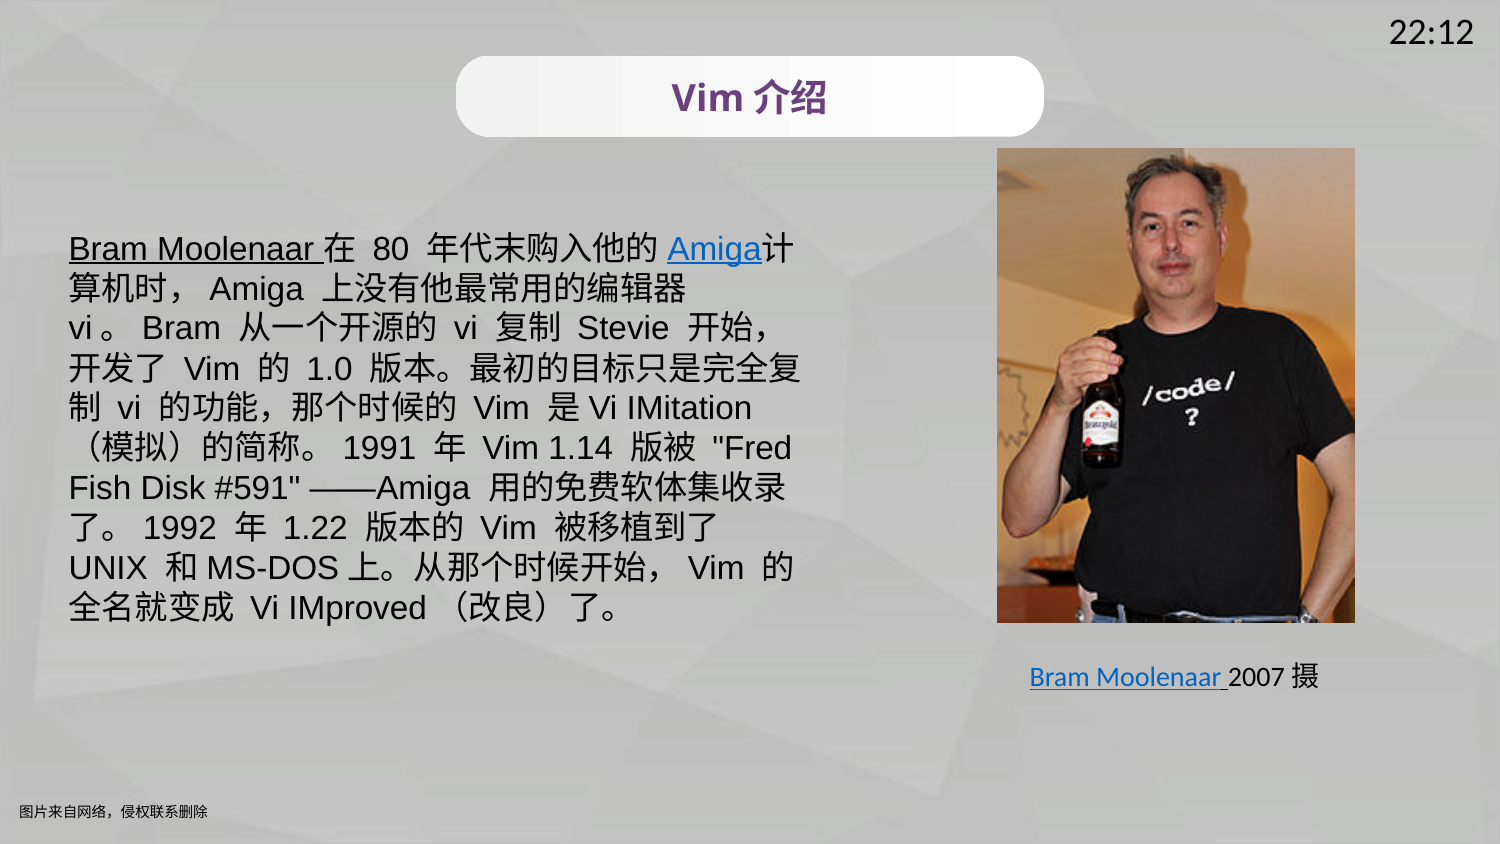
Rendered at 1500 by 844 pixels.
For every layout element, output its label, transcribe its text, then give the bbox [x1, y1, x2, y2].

text_box Bram Moolenaar 2007摄 [1014, 651, 1335, 700]
text_box Vim介绍 [454, 54, 1046, 138]
text_box 图片来自网络，侵权联系删除 [4, 795, 223, 828]
picture [1, 1, 1499, 843]
text_box Bram Moolenaar 在 80 年代末购入他的Amiga计算机时，Amiga 上没有他最常用的编辑器vi。Bram 从一个开源的 vi 复制 Stevie 开始，开发了 Vim 的 1.0 版本。最初的目标只是完全复制 vi 的功能，那个时候的 Vim 是Vi IMitation（模拟）的简称。1991 年 Vim 1.14 版被 "Fred Fish Disk #591" ——Amiga 用的免费软体集收录了。1992 年 1.22 版本的 Vim 被移植到了 UNIX 和MS-DOS上。从那个时候开始，Vim 的全名就变成 Vi IMproved（改良）了。 [53, 219, 829, 634]
